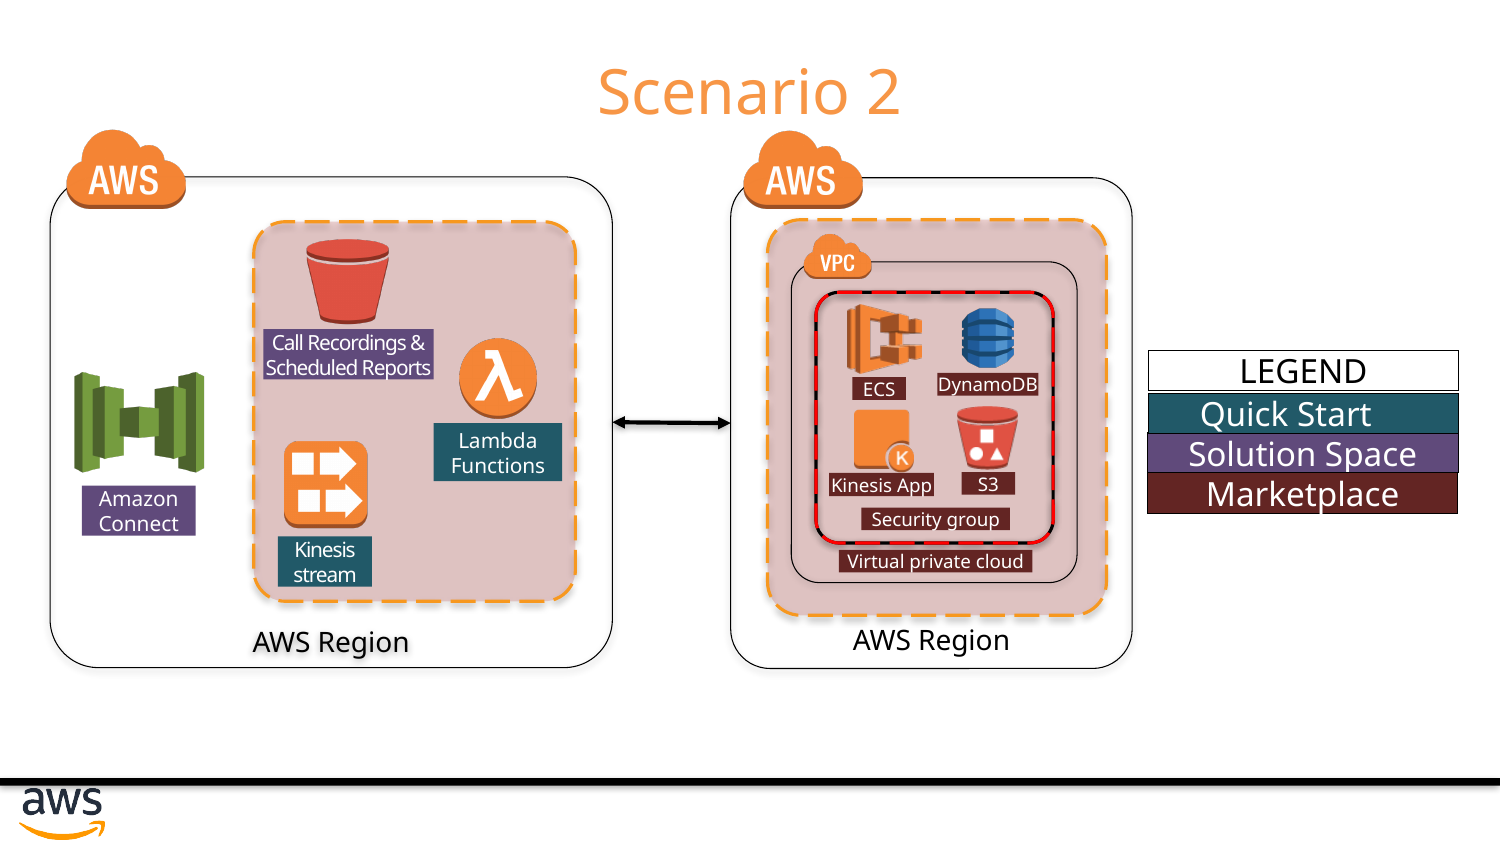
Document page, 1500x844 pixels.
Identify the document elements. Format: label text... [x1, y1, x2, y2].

title Scenario 2 [0, 45, 1500, 140]
picture [30, 313, 404, 564]
picture [64, 128, 187, 209]
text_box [815, 291, 1054, 544]
picture [846, 304, 922, 375]
text_box [729, 176, 1133, 670]
text_box AWS Region [49, 176, 614, 669]
picture [458, 338, 537, 420]
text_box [1147, 350, 1459, 514]
picture [854, 408, 914, 473]
text_box AWS Region [837, 615, 1025, 664]
picture [19, 788, 105, 840]
picture [803, 233, 872, 279]
picture [742, 129, 865, 209]
picture [956, 405, 1019, 470]
text_box Virtual private cloud [838, 552, 1033, 573]
text_box [790, 261, 1078, 584]
text_box Lambda Functions [433, 423, 563, 482]
picture [946, 297, 1029, 379]
text_box Call Recordings & Scheduled Reports [263, 329, 434, 380]
picture [270, 204, 425, 359]
text_box Kinesis stream [277, 571, 372, 587]
